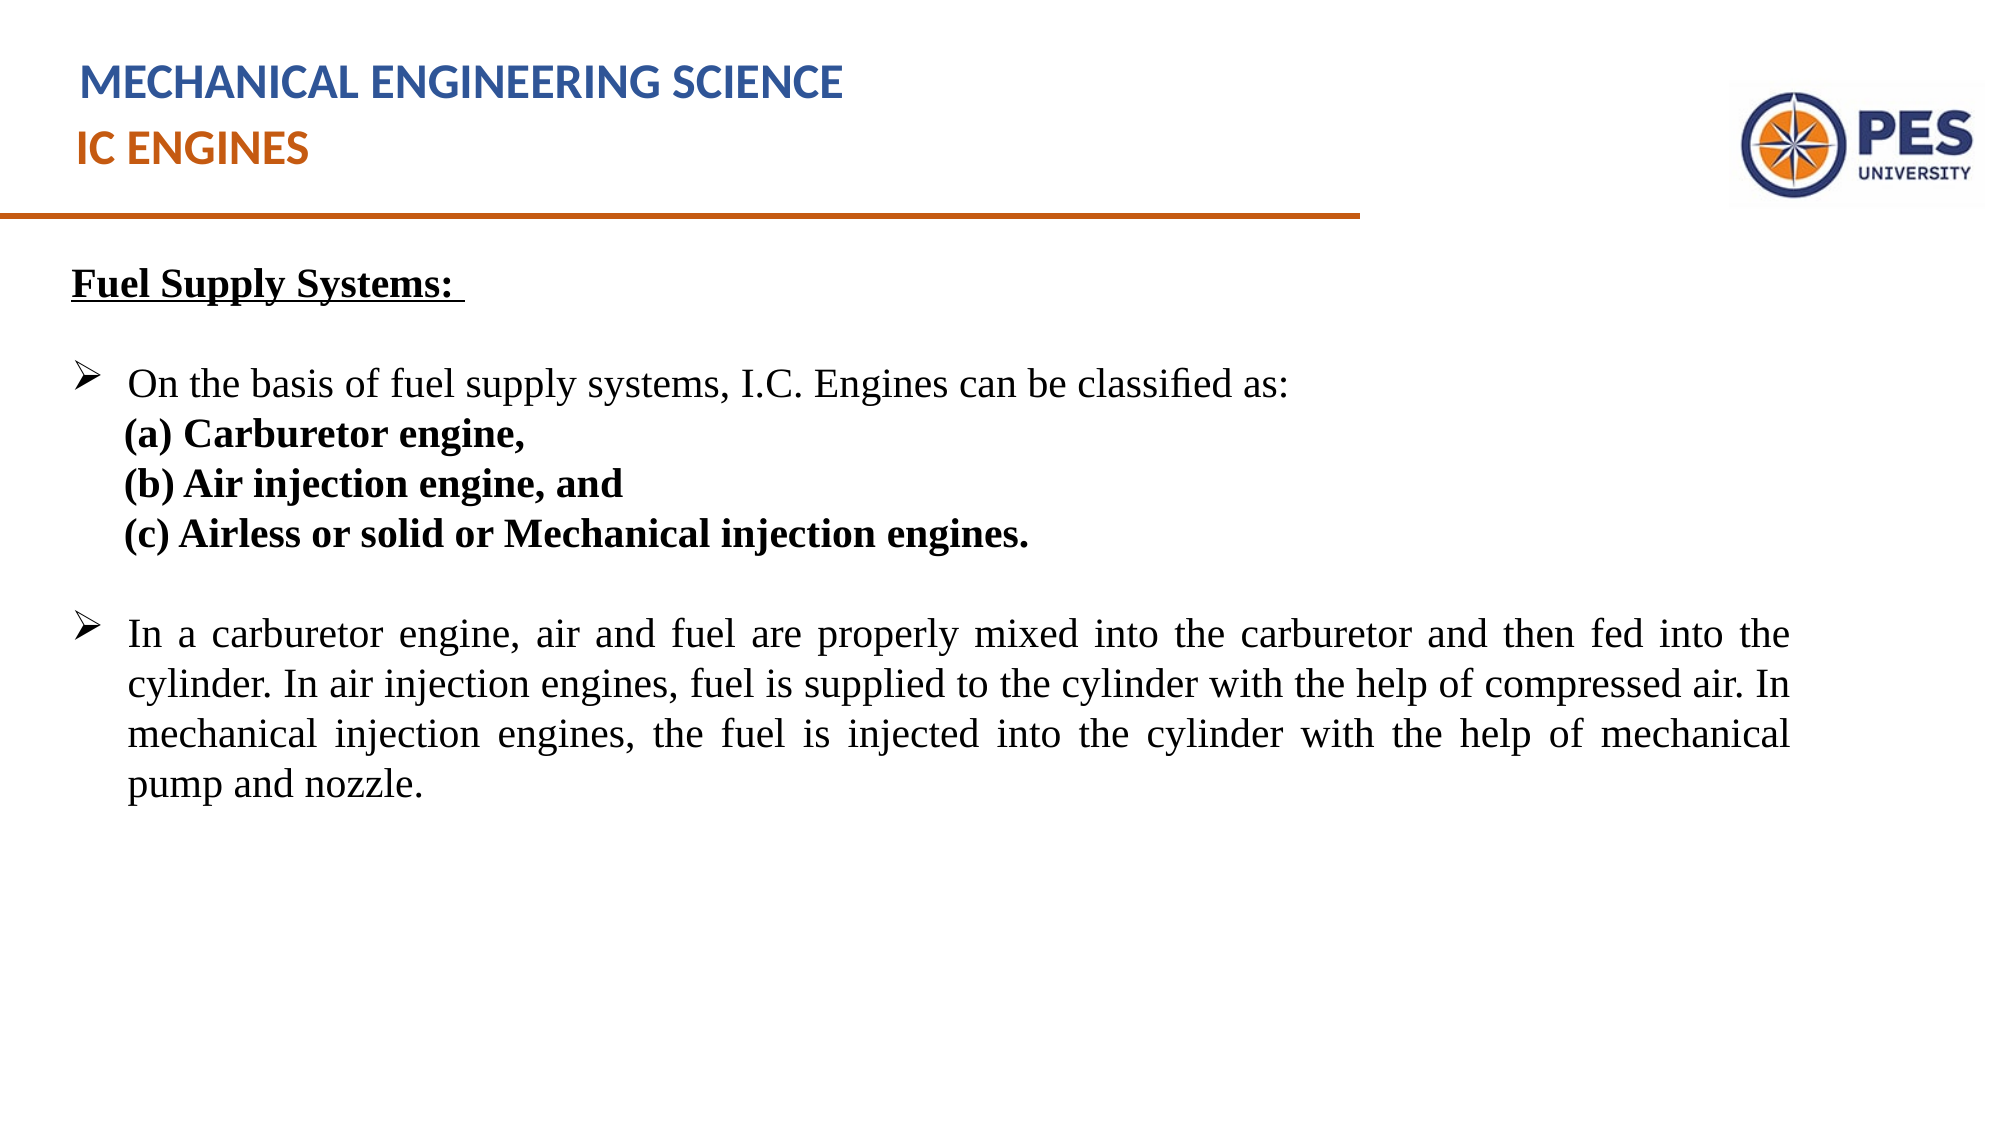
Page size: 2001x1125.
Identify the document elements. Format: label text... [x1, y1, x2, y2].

text_box Fuel Supply Systems: On the basis of fuel supply systems, I.C. Engines can be classiﬁed as: (a) Carburetor engine, (b) Air injection engine, and (c) Airless or solid or Mechanical injection engines. In a carburetor engine, air and fuel are properly mixed into the carburetor and then fed into the cylinder. In air injection engines, fuel is supplied to the cylinder with the help of compressed air. In mechanical injection engines, the fuel is injected into the cylinder with the help of mechanical pump and nozzle. [56, 248, 1807, 814]
picture [1729, 17, 1985, 273]
text_box IC ENGINES [60, 106, 1374, 182]
text_box MECHANICAL ENGINEERING SCIENCE [64, 41, 1295, 117]
